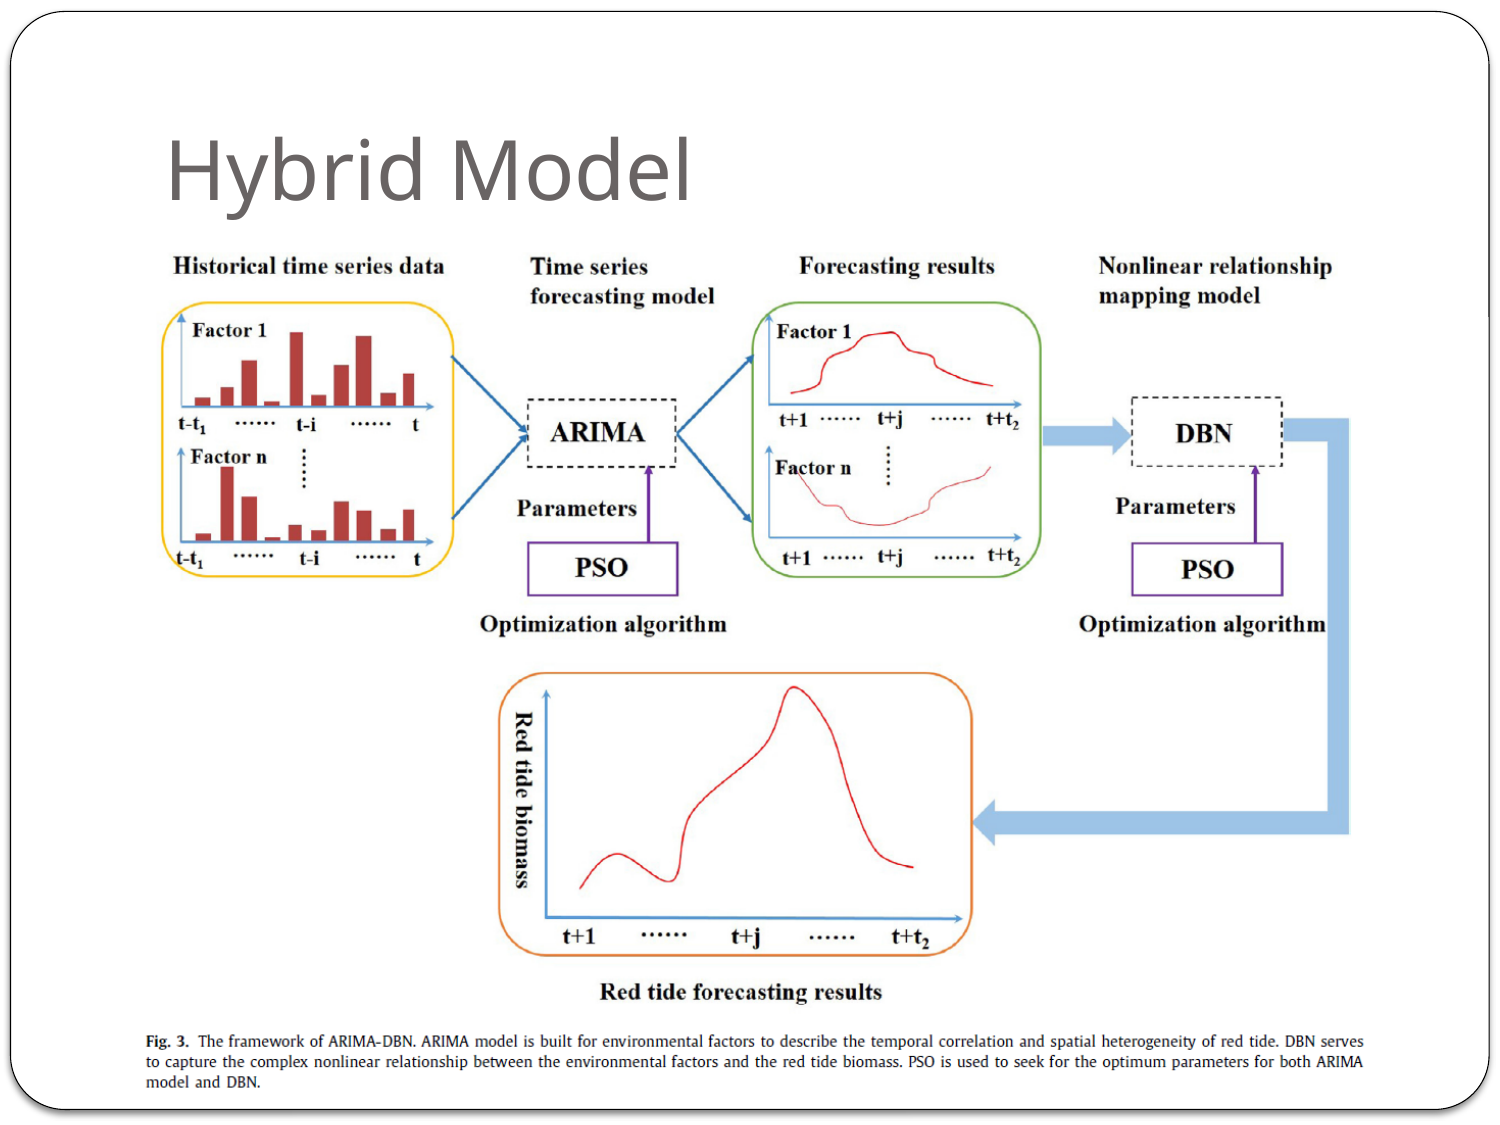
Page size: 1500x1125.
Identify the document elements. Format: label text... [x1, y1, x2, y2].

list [111, 231, 1400, 1109]
title Hybrid Model [150, 45, 1425, 233]
